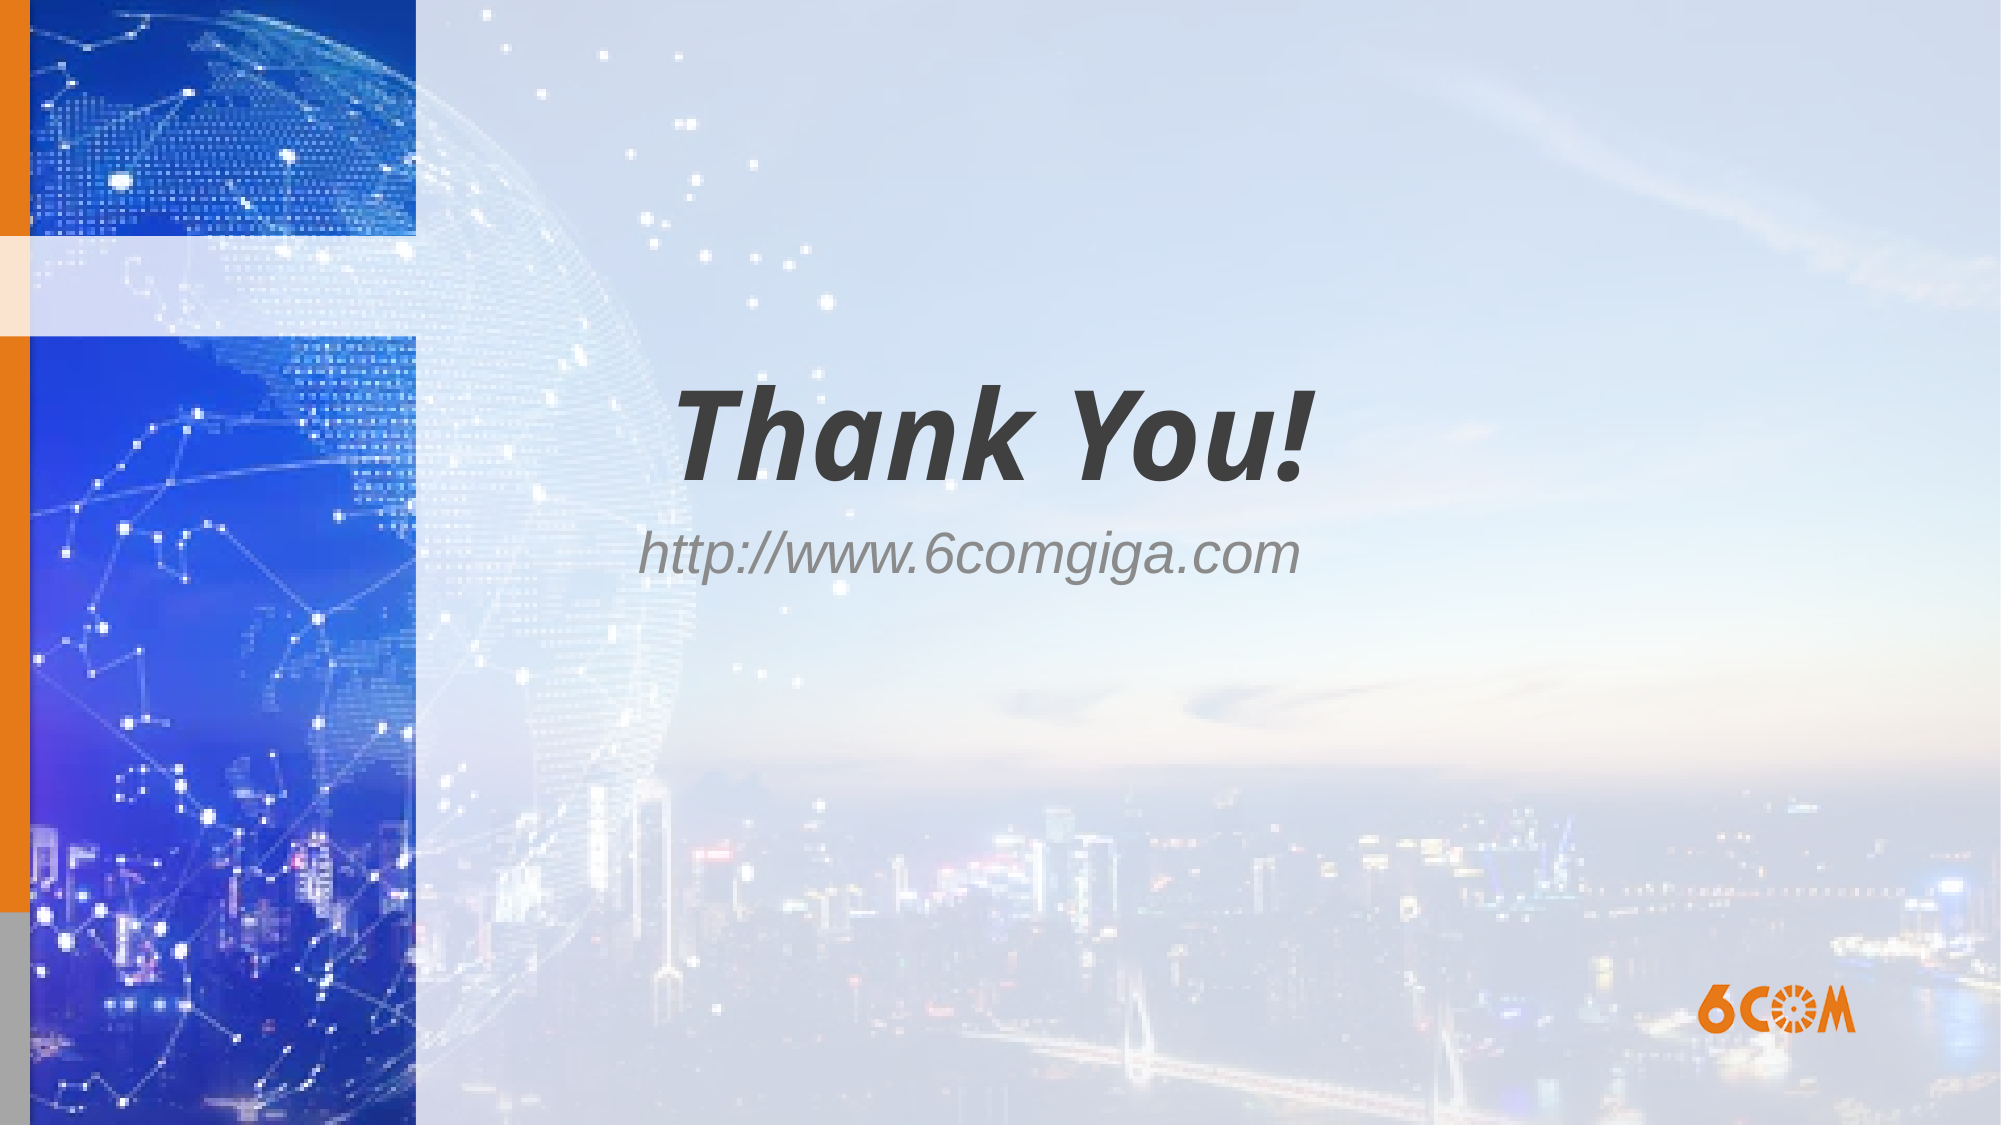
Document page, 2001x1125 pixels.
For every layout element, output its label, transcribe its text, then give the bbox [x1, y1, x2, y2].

list http://www.6comgiga.com [623, 515, 1413, 589]
picture [30, 0, 415, 236]
picture [1650, 915, 1909, 1103]
title Thank You! [569, 292, 1413, 516]
picture [30, 337, 415, 1125]
